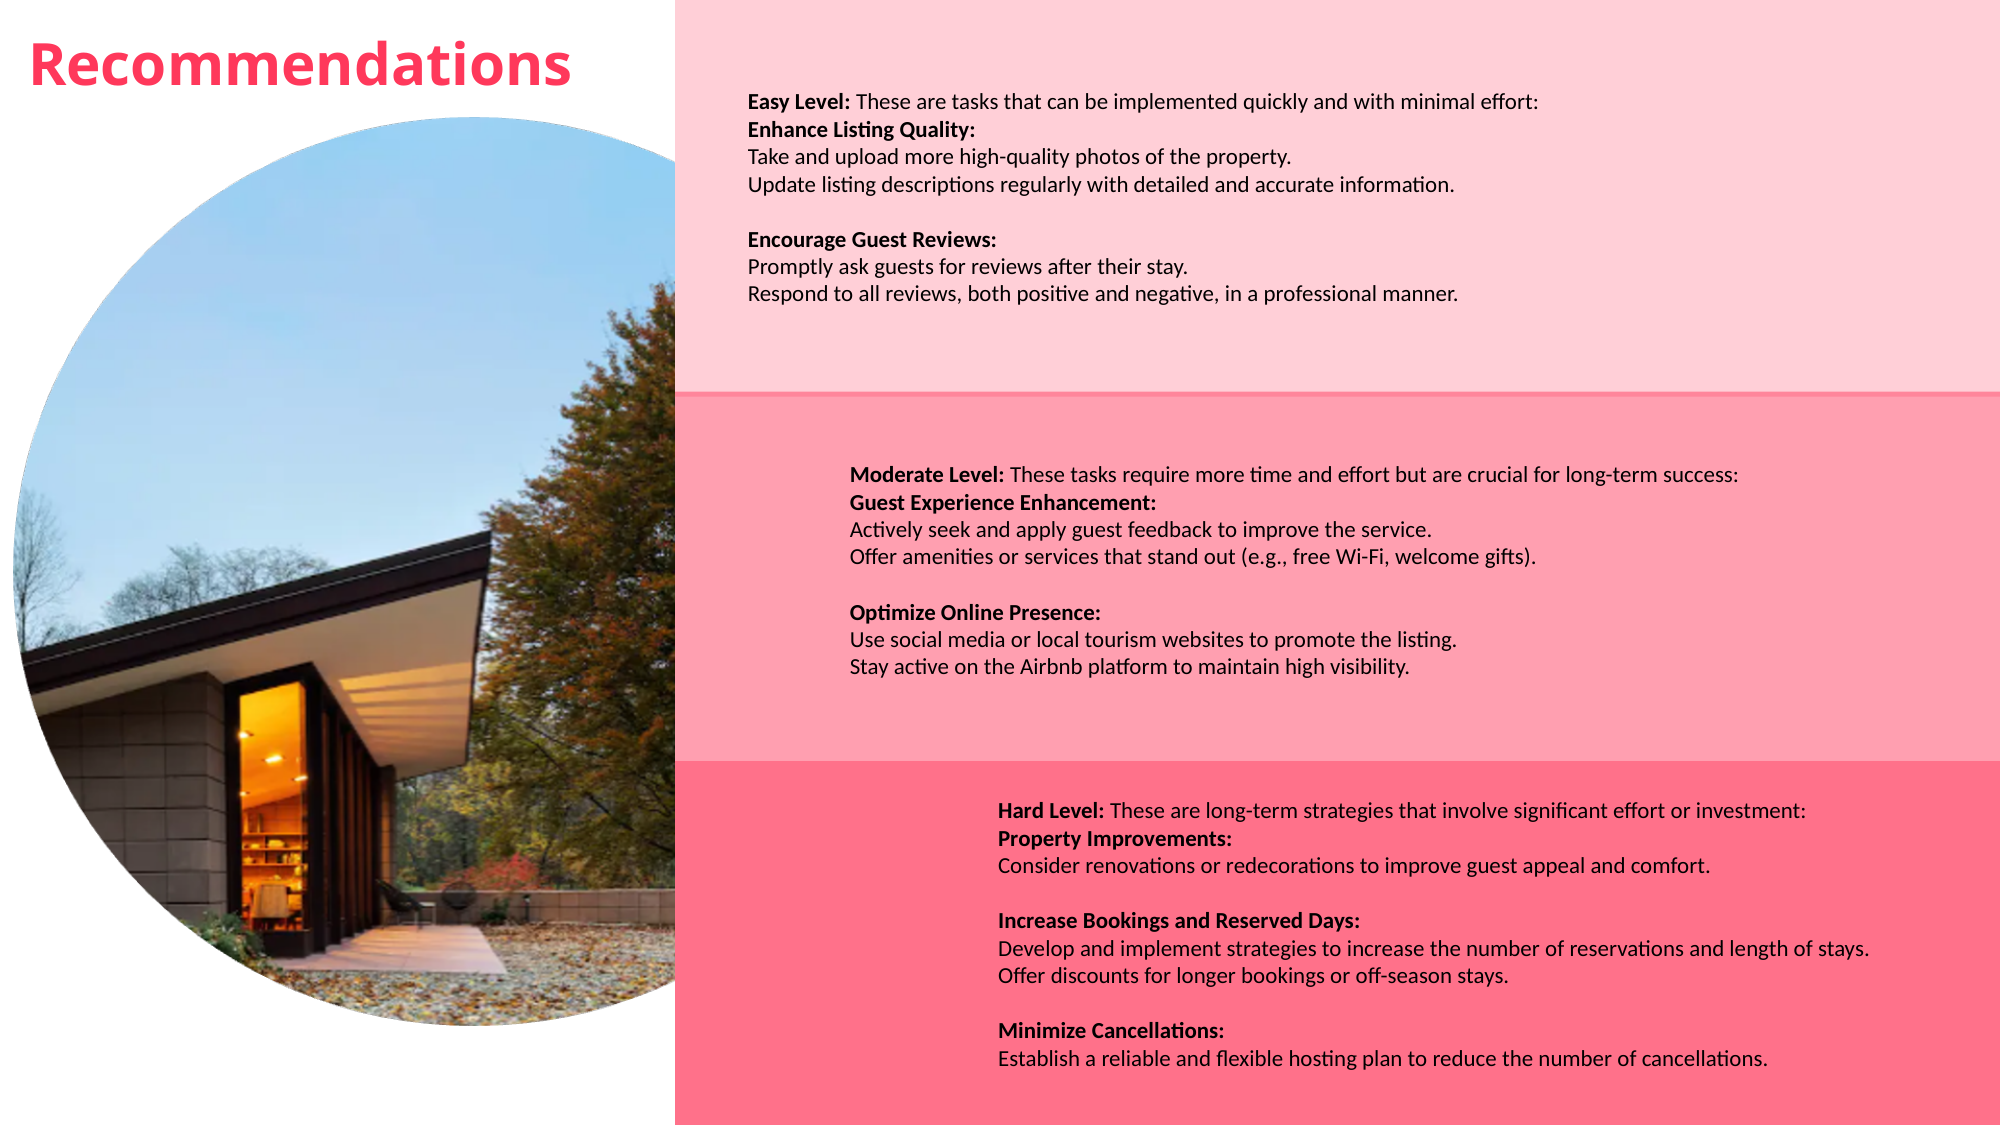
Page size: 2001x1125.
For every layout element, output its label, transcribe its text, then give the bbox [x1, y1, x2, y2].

picture [13, 116, 675, 1026]
text_box Moderate Level: These tasks require more time and effort but are crucial for long-term success: Guest Experience Enhancement: Actively seek and apply guest feedback to improve the service. Offer amenities or services that stand out (e.g., free Wi-Fi, welcome gifts). Optimize Online Presence: Use social media or local tourism websites to promote the listing. Stay active on the Airbnb platform to maintain high visibility. [835, 452, 1839, 687]
text_box Easy Level: These are tasks that can be implemented quickly and with minimal effort: Enhance Listing Quality: Take and upload more high-quality photos of the property. Update listing descriptions regularly with detailed and accurate information. Encourage Guest Reviews: Promptly ask guests for reviews after their stay. Respond to all reviews, both positive and negative, in a professional manner. [733, 79, 1785, 342]
text_box [674, 762, 2000, 1125]
text_box Recommendations [13, 27, 597, 116]
text_box Hard Level: These are long-term strategies that involve significant effort or investment: Property Improvements: Consider renovations or redecorations to improve guest appeal and comfort. Increase Bookings and Reserved Days: Develop and implement strategies to increase the number of reservations and length of stays. Offer discounts for longer bookings or off-season stays. Minimize Cancellations: Establish a reliable and flexible hosting plan to reduce the number of cancellations. [983, 788, 1987, 1078]
text_box [675, 398, 2000, 762]
text_box [674, 0, 2000, 398]
